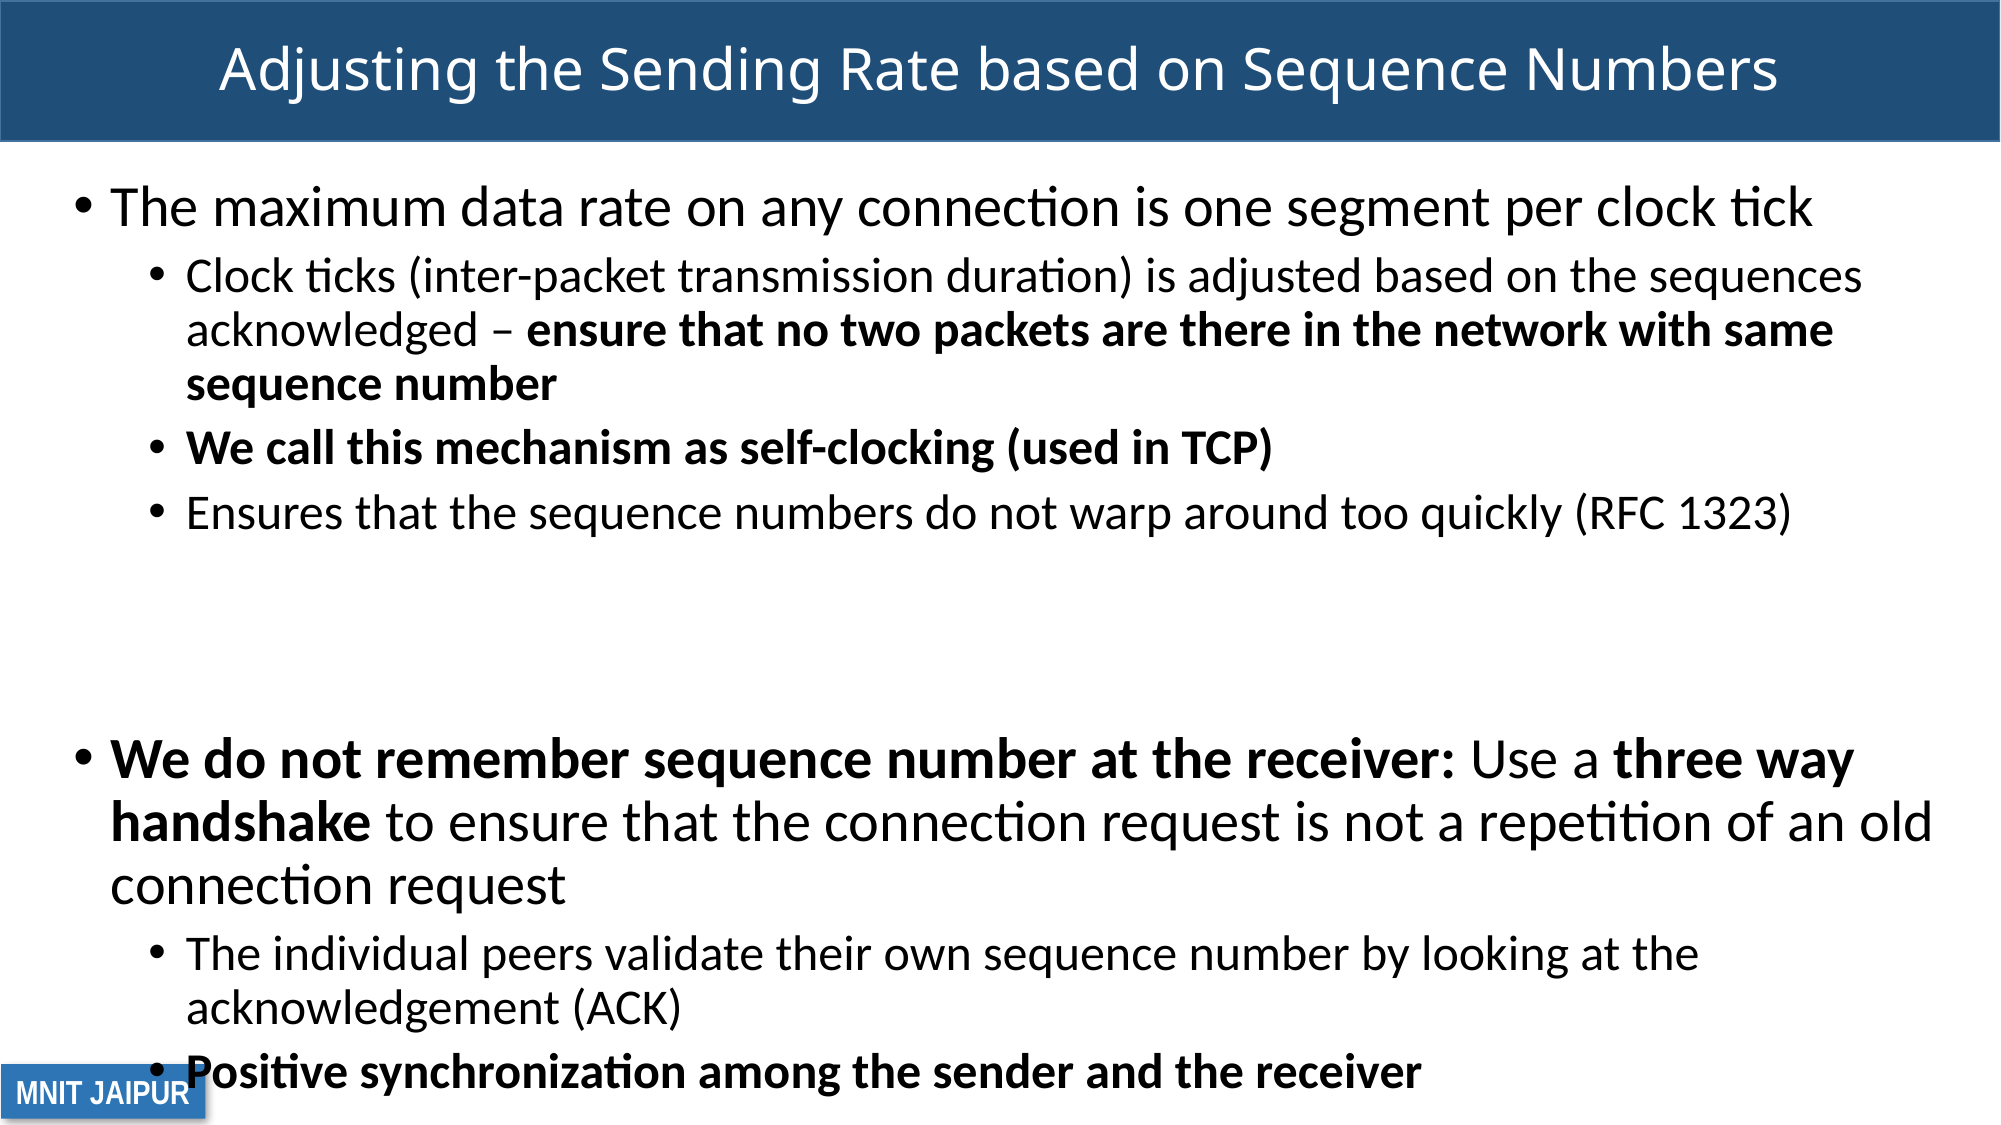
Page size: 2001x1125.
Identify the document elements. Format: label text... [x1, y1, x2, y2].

list The maximum data rate on any connection is one segment per clock tick Clock ticks (inter-packet transmission duration) is adjusted based on the sequences acknowledged – ensure that no two packets are there in the network with same sequence number We call this mechanism as self-clocking (used in TCP) Ensures that the sequence numbers do not warp around too quickly (RFC 1323) We do not remember sequence number at the receiver: Use a three way handshake to ensure that the connection request is not a repetition of an old connection request The individual peers validate their own sequence number by looking at the acknowledgement (ACK) Positive synchronization among the sender and the receiver [58, 168, 1954, 1047]
title Adjusting the Sending Rate based on Sequence Numbers [0, 1, 2000, 141]
